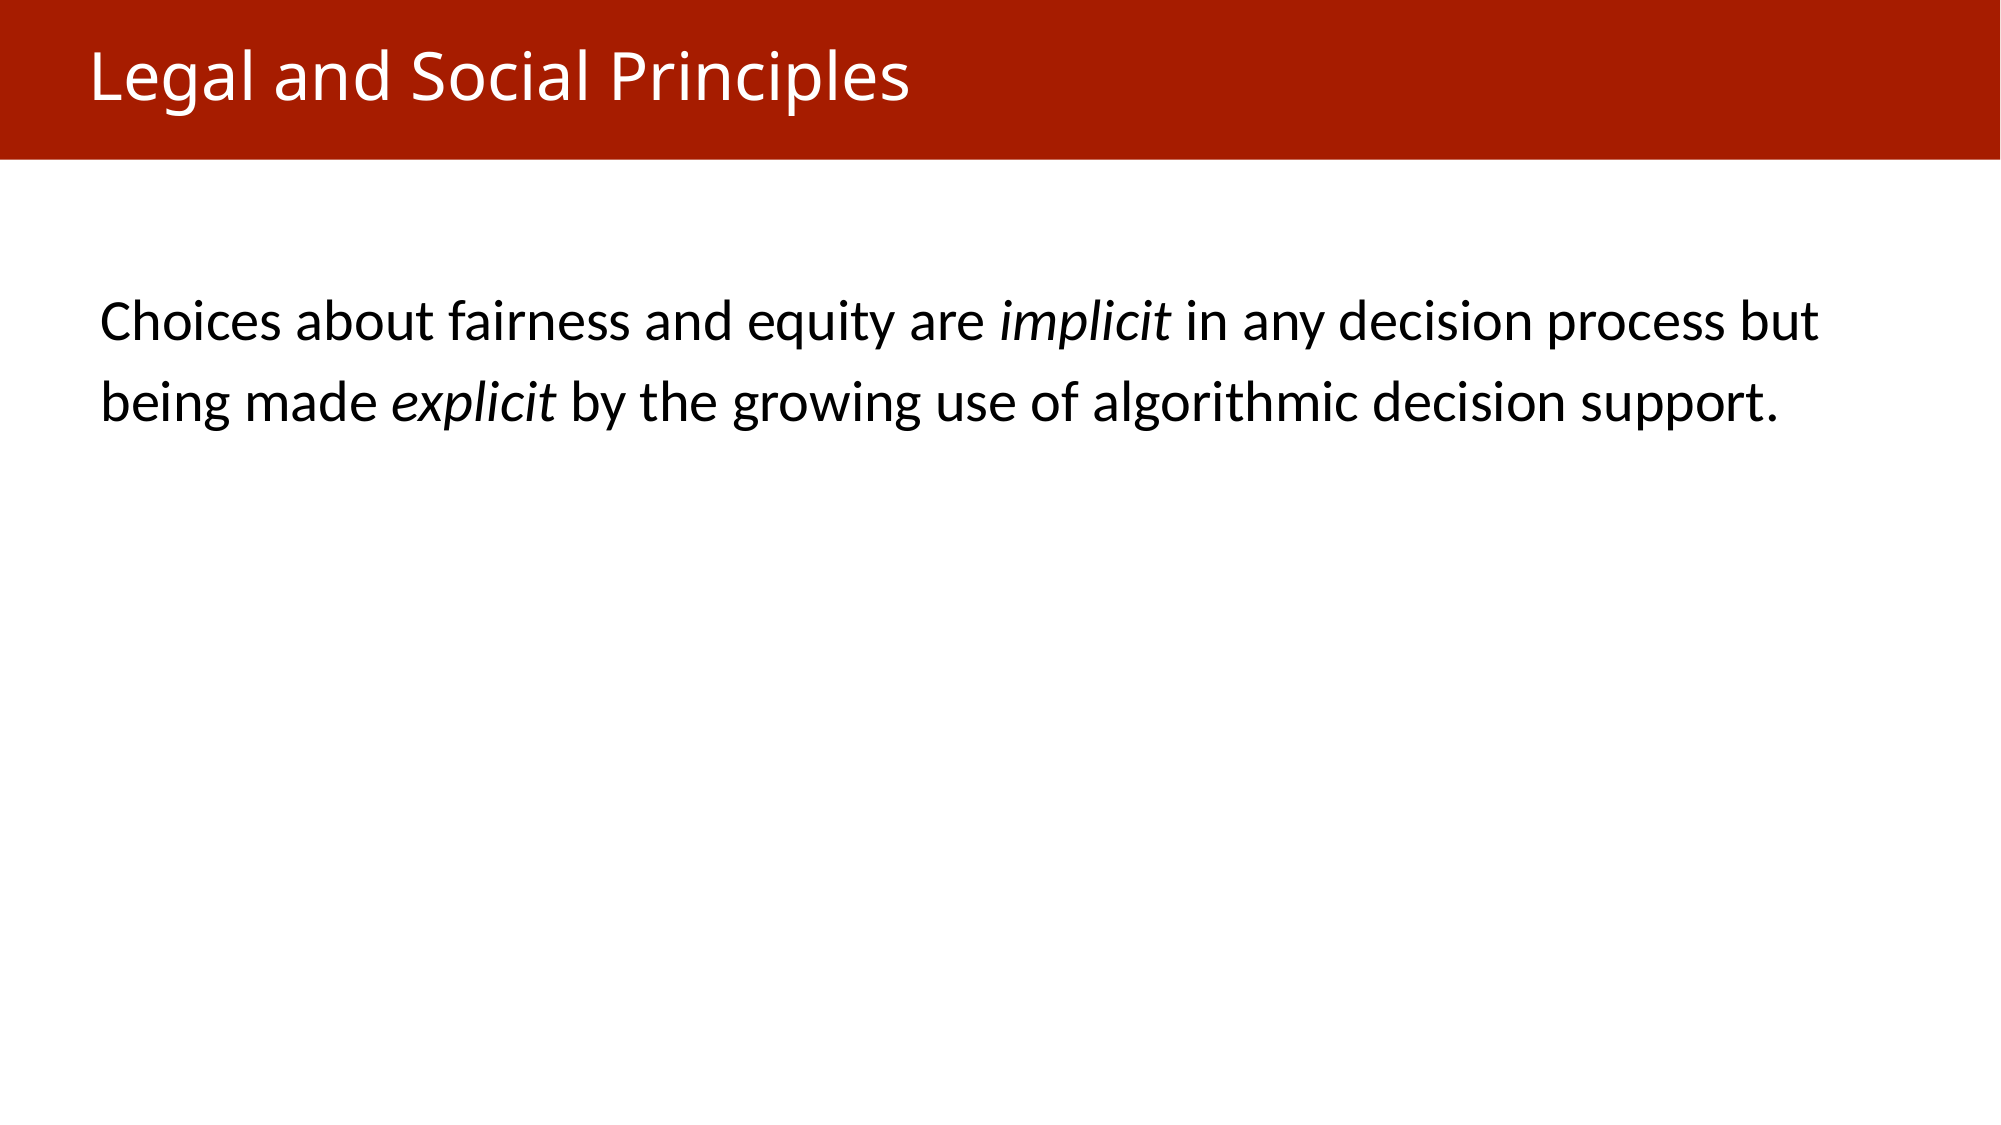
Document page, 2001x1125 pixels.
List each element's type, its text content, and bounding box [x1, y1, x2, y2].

title Legal and Social Principles [68, 14, 1932, 140]
list Choices about fairness and equity are implicit in any decision process but being made explicit by the growing use of algorithmic decision support. [68, 252, 1932, 1000]
